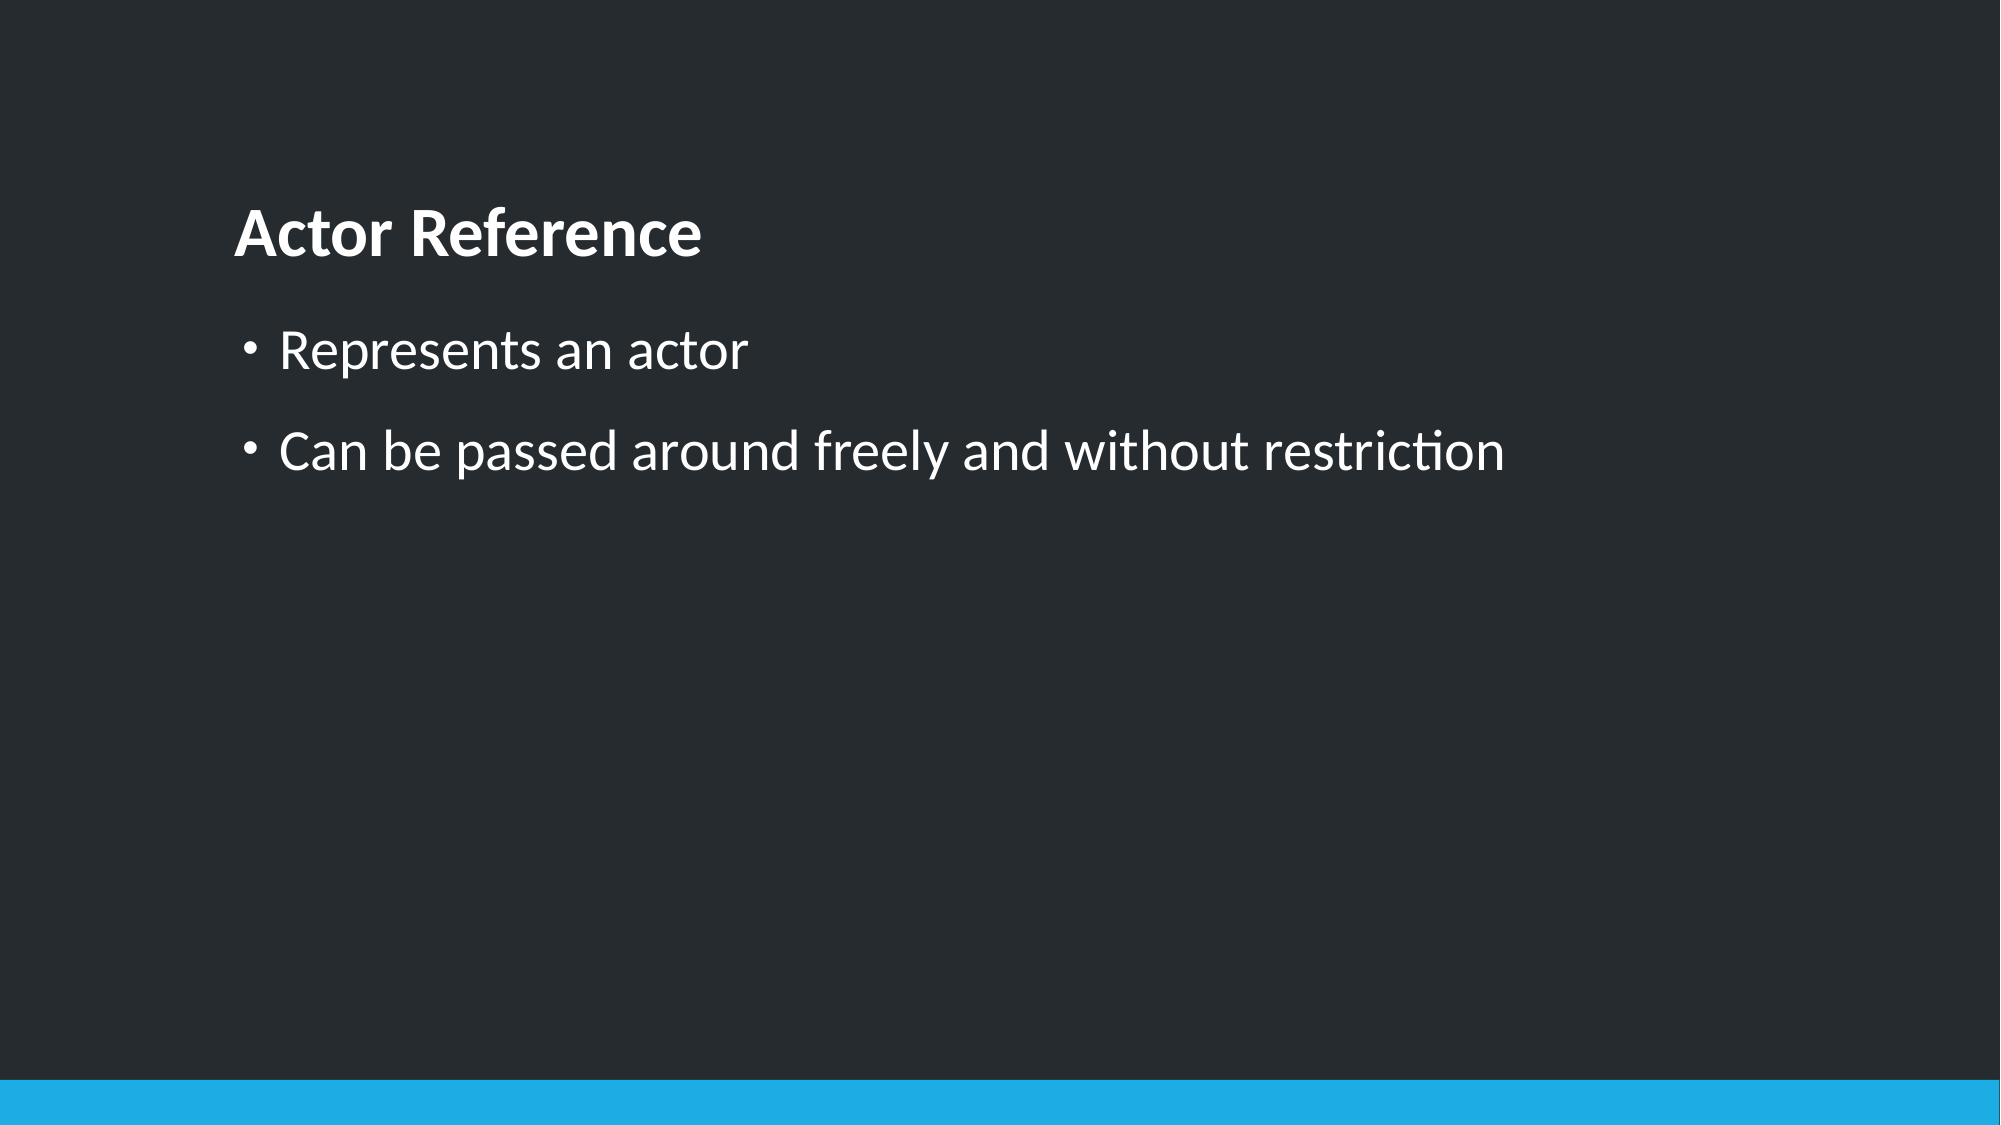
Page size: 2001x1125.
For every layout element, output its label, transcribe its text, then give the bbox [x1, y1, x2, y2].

list Represents an actor Can be passed around freely and without restriction [219, 311, 1674, 832]
title Actor Reference [219, 76, 1780, 279]
